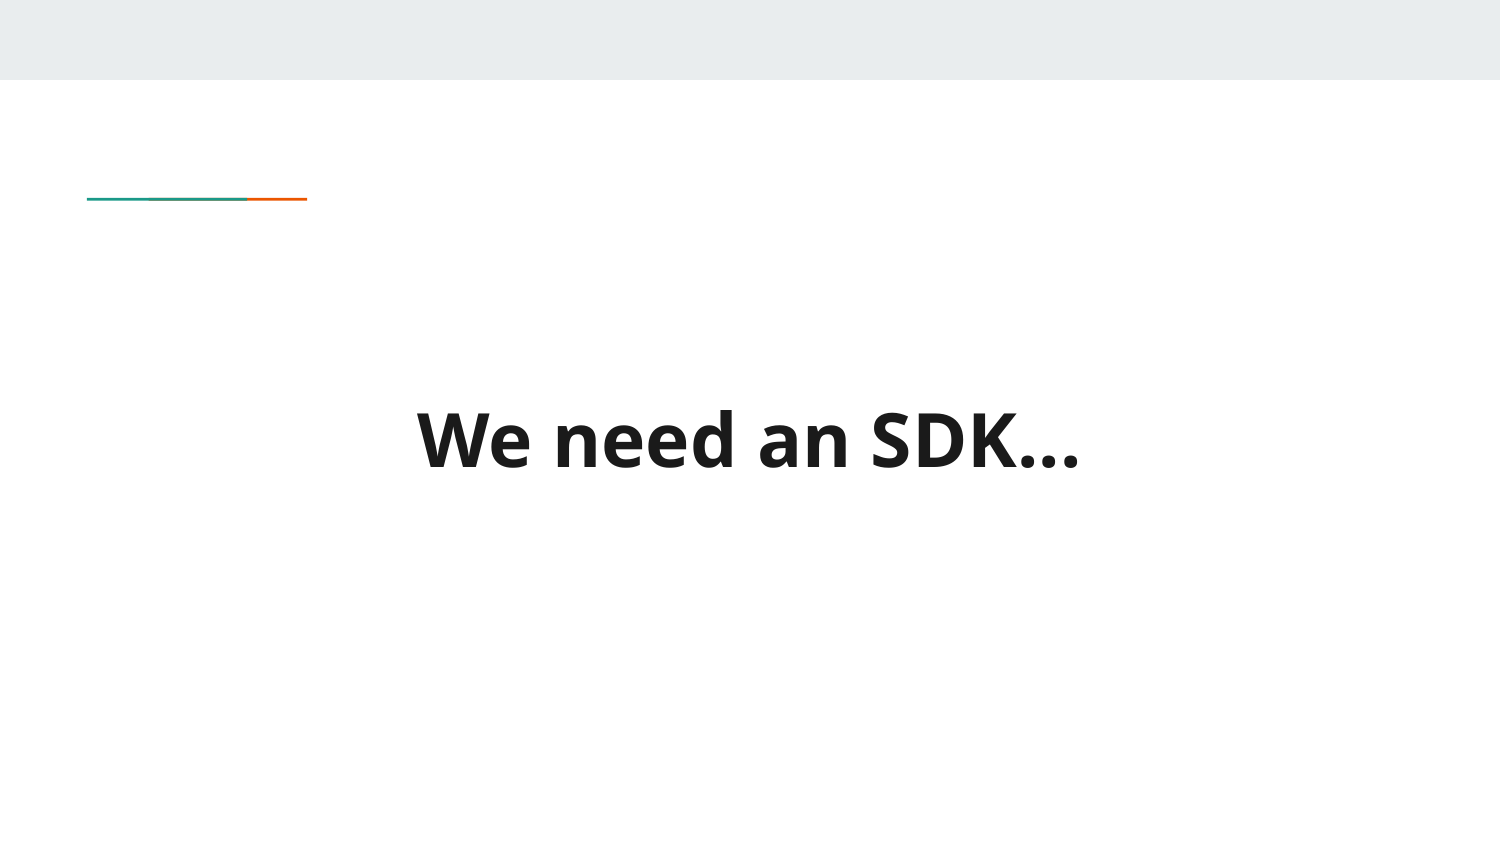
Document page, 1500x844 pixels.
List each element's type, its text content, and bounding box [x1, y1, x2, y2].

title We need an SDK... [119, 377, 1381, 466]
